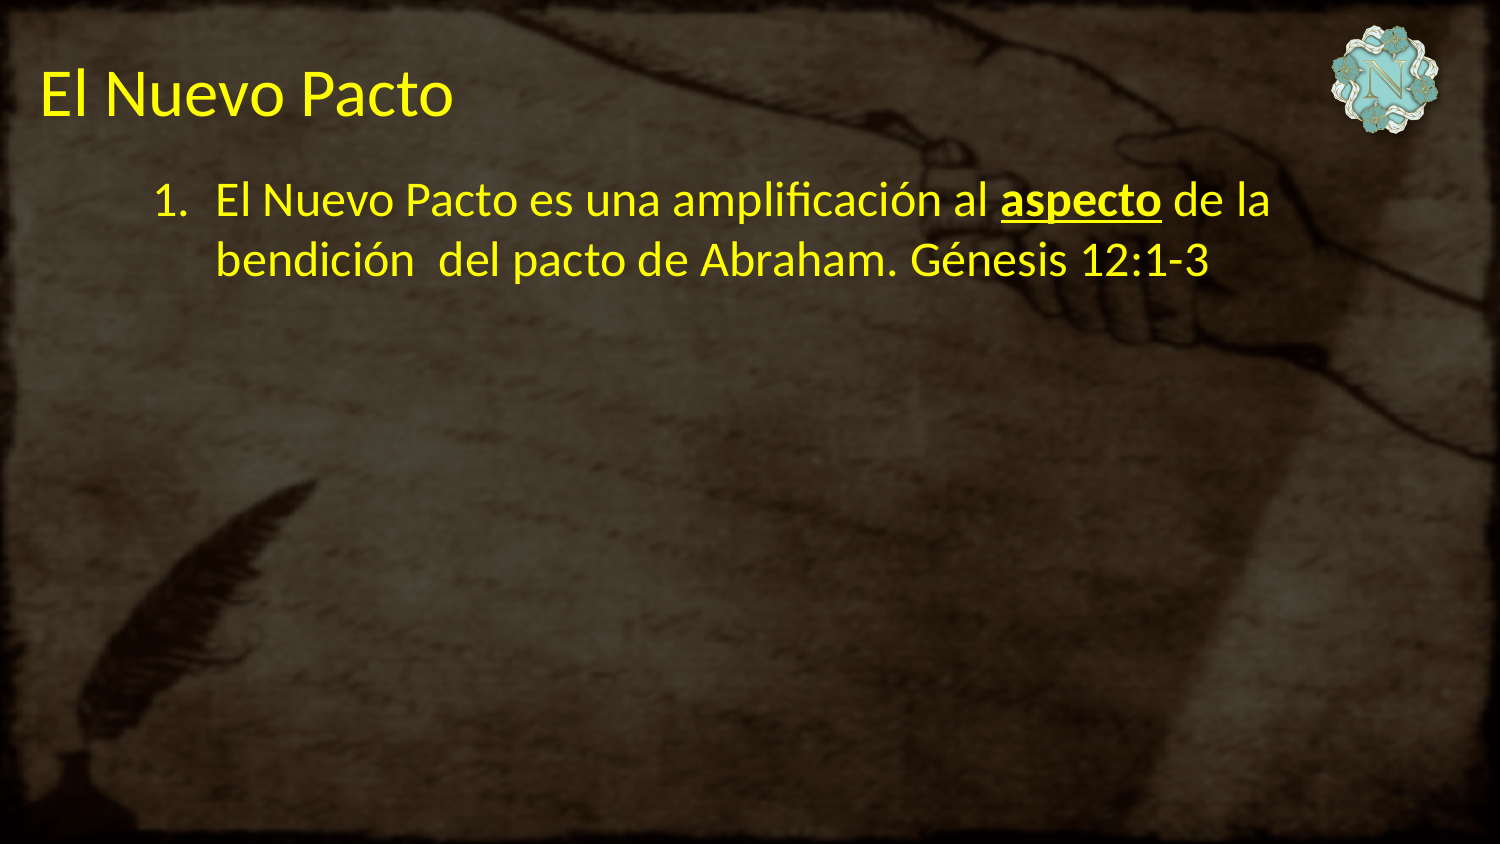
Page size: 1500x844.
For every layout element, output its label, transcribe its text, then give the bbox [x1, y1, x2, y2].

list El Nuevo Pacto es una amplificación al aspecto de la bendición del pacto de Abraham. Génesis 12:1-3 [24, 160, 1475, 825]
picture [0, 0, 1500, 844]
title El Nuevo Pacto [24, 18, 1475, 160]
